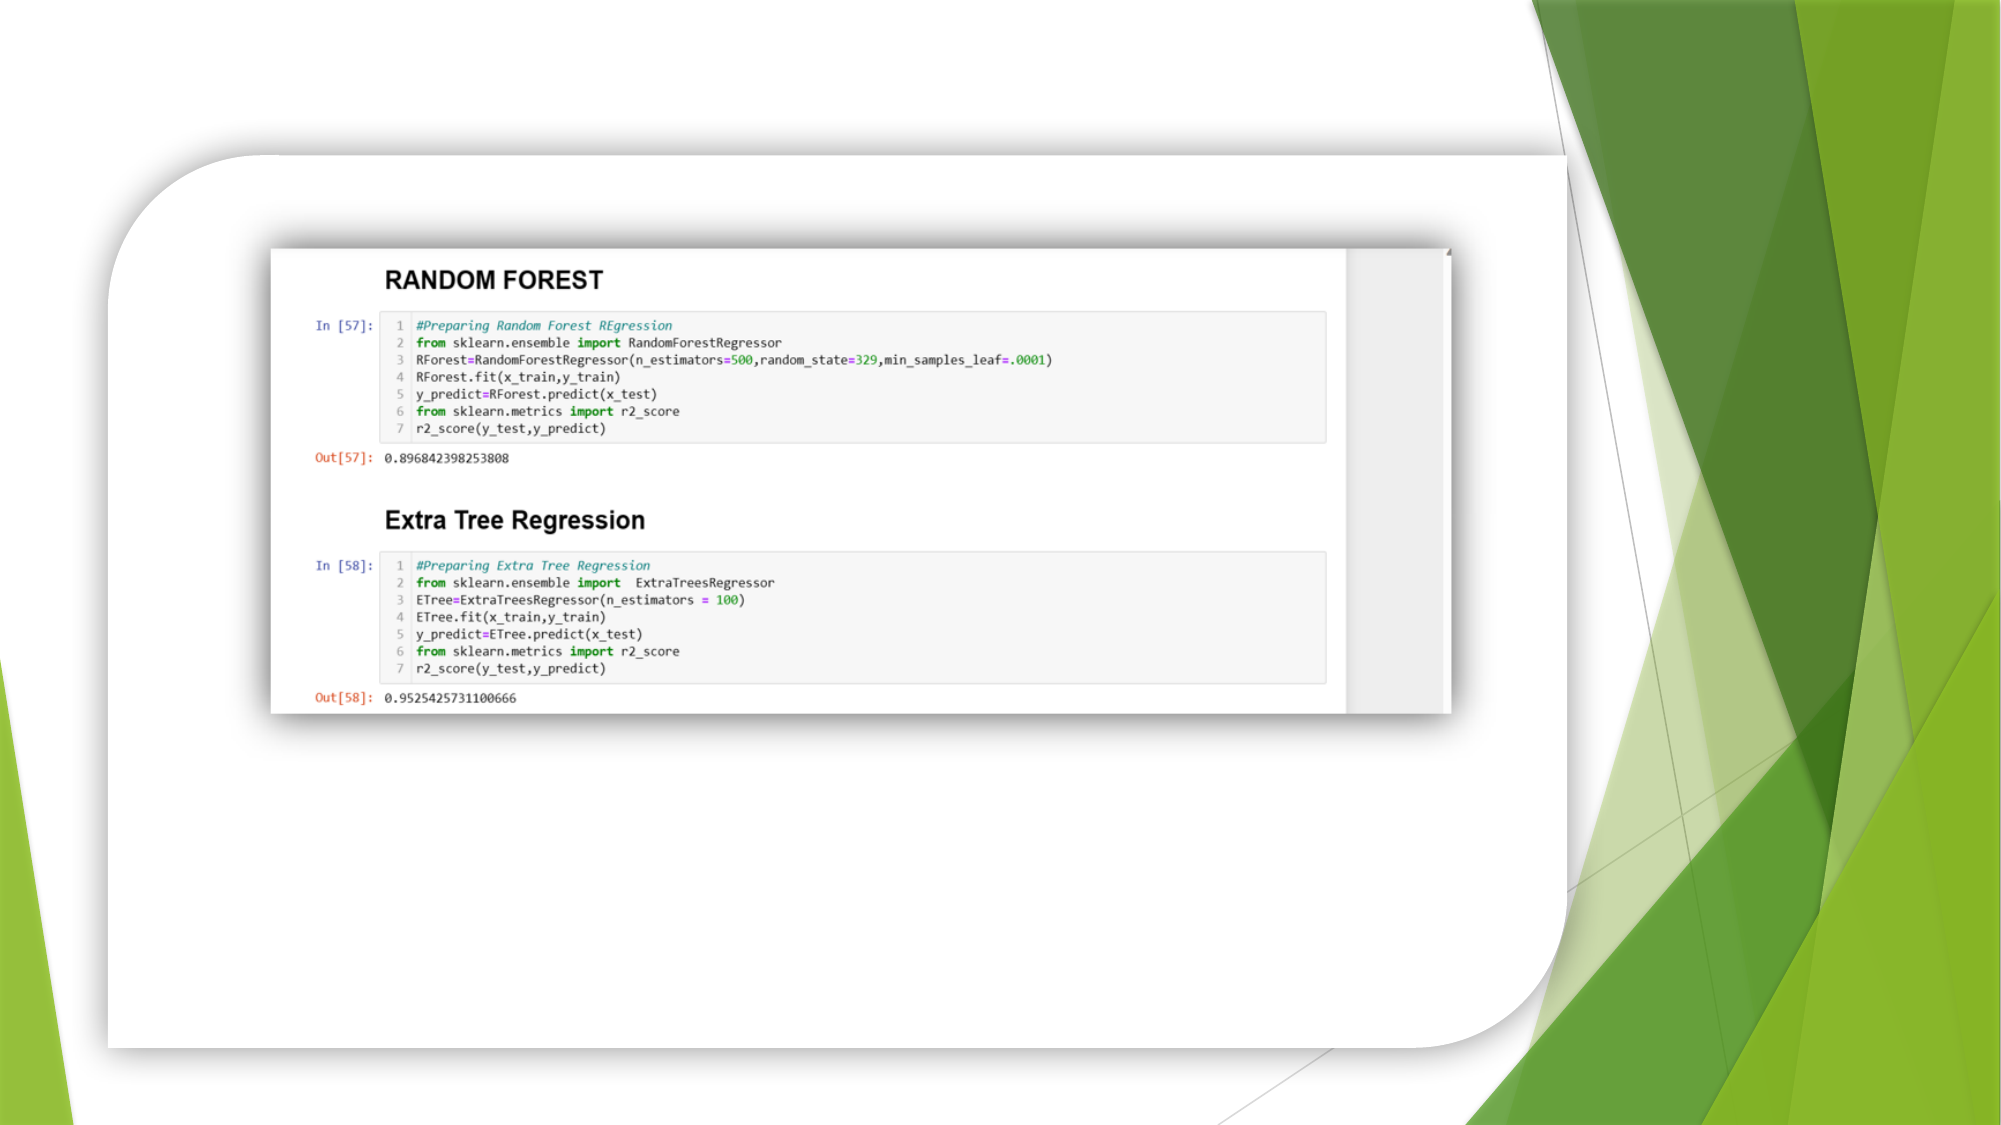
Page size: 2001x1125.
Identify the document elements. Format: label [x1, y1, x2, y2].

picture [114, 162, 1561, 1041]
